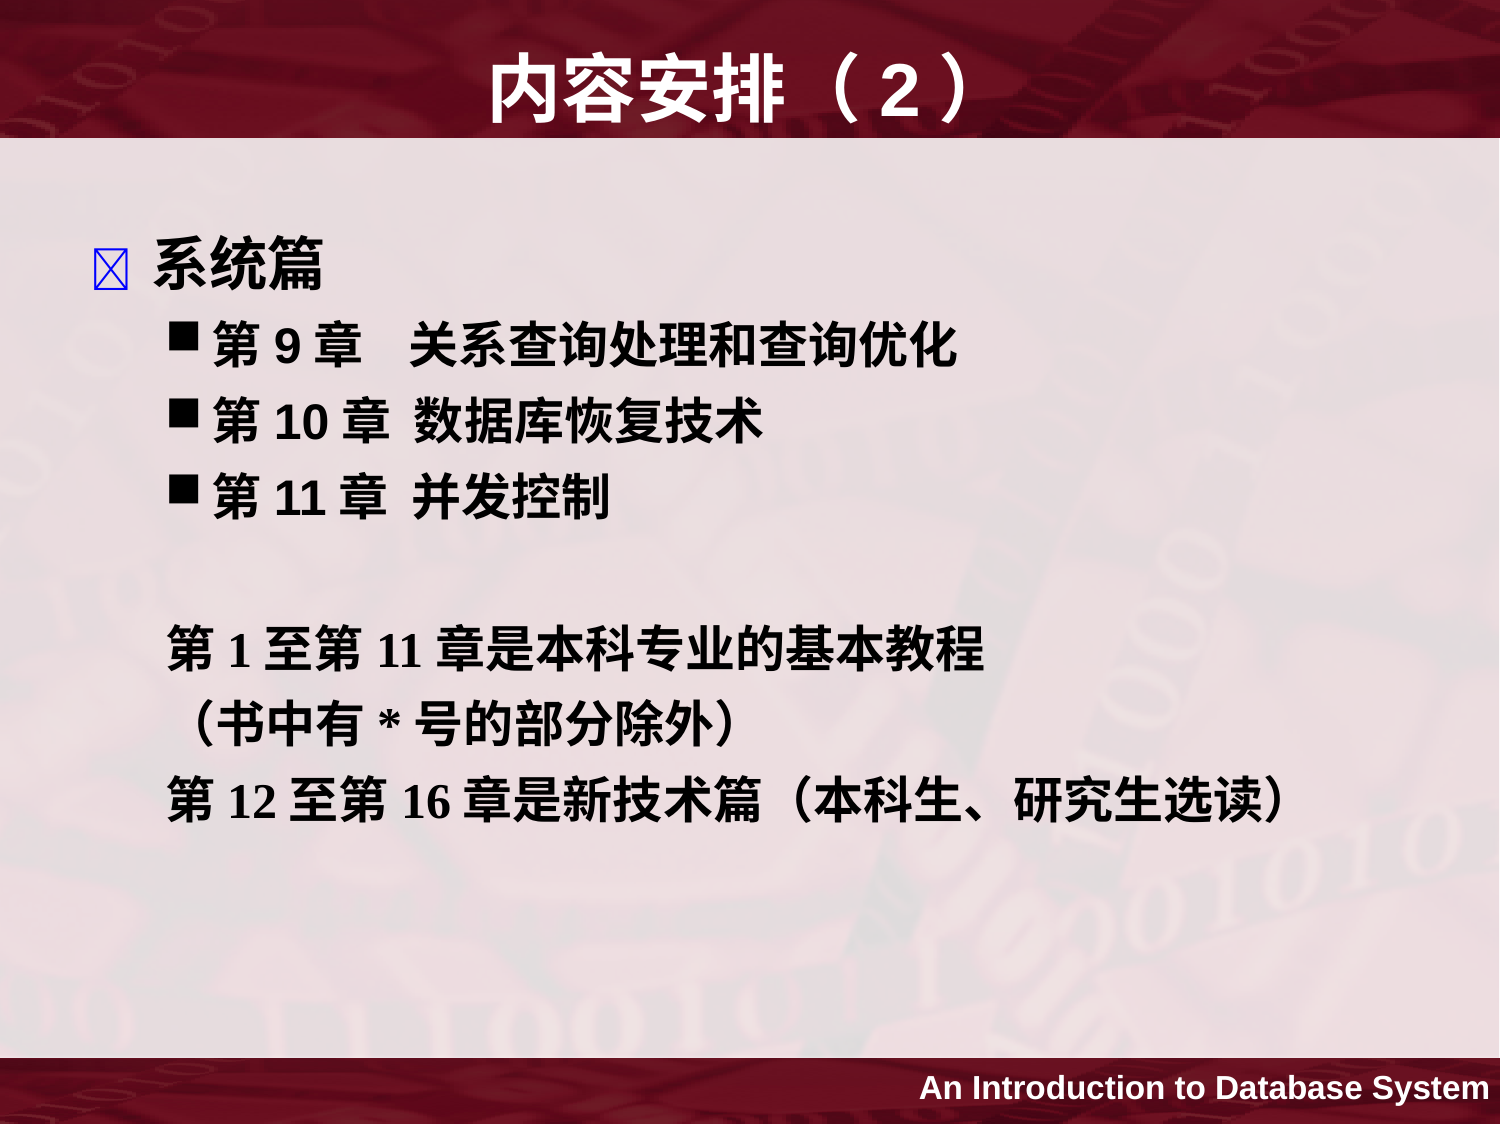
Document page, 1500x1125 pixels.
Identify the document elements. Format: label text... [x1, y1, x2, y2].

title 内容安排（2） [75, 0, 1425, 181]
picture [0, 0, 1500, 1124]
list  系统篇 第9章 关系查询处理和查询优化 第10章 数据库恢复技术 第11章 并发控制 第1至第11章是本科专业的基本教程 （书中有*号的部分除外） 第12至第16章是新技术篇（本科生、研究生选读） [75, 219, 1425, 1017]
